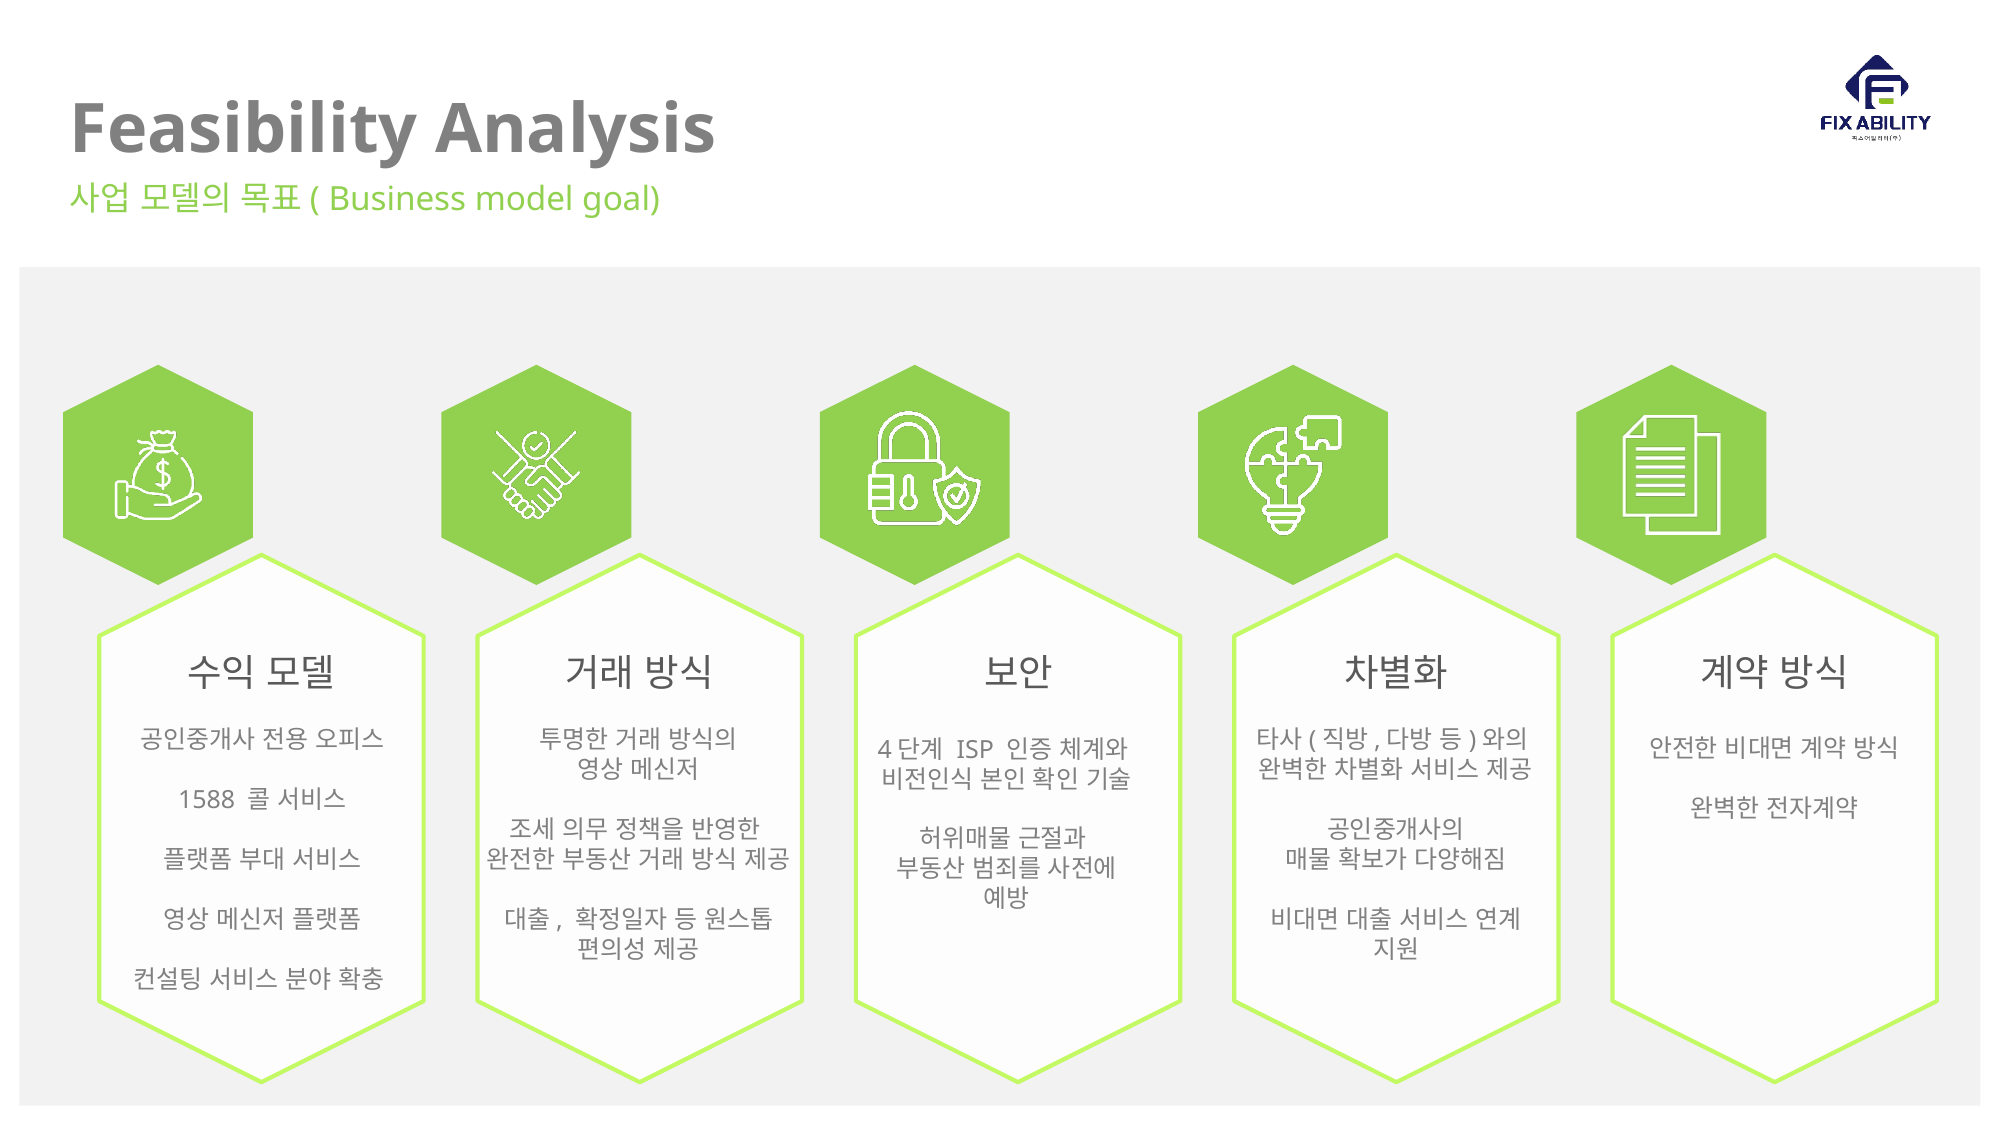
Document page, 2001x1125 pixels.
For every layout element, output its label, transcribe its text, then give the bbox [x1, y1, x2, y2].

picture [113, 429, 203, 520]
text_box 공인중개사 전용 오피스 1588 콜 서비스 플랫폼 부대 서비스 영상 메신저 플랫폼 컨설팅 서비스 분야 확충 [63, 716, 462, 1001]
text_box [1232, 552, 1561, 1085]
picture [1621, 415, 1721, 535]
text_box [61, 362, 256, 587]
picture [1821, 54, 1931, 141]
text_box 타사(직방,다방 등)와의 완벽한 차별화 서비스 제공 공인중개사의 매물 확보가 다양해짐 비대면 대출 서비스 연계 지원 [1233, 716, 1559, 971]
picture [865, 408, 985, 527]
text_box [853, 552, 1183, 1085]
text_box 계약 방식 [1685, 642, 1864, 702]
text_box [1196, 362, 1391, 587]
text_box [439, 362, 634, 587]
text_box 거래 방식 [550, 642, 729, 702]
text_box [1610, 552, 1939, 1085]
picture [1231, 413, 1355, 537]
text_box 사업 모델의 목표( Business model goal) [55, 169, 788, 232]
text_box [97, 552, 426, 716]
text_box [17, 265, 1982, 1108]
text_box 차별화 [1329, 642, 1463, 702]
text_box [817, 362, 1012, 587]
text_box 안전한 비대면 계약 방식 완벽한 전자계약 [1628, 725, 1922, 830]
text_box 수익 모델 [172, 642, 351, 702]
text_box Feasibility Analysis [54, 50, 812, 201]
text_box 투명한 거래 방식의 영상 메신저 조세 의무 정책을 반영한 완전한 부동산 거래 방식 제공 대출, 확정일자 등 원스톱 편의성 제공 [462, 716, 886, 971]
text_box [1574, 362, 1769, 587]
text_box 보안 [969, 642, 1069, 702]
text_box [97, 1001, 426, 1085]
text_box [475, 552, 805, 716]
text_box 4단계 ISP 인증 체계와 비전인식 본인 확인 기술 허위매물 근절과 부동산 범죄를 사전에 예방 [886, 725, 1154, 921]
text_box [475, 971, 805, 1085]
picture [492, 431, 581, 519]
